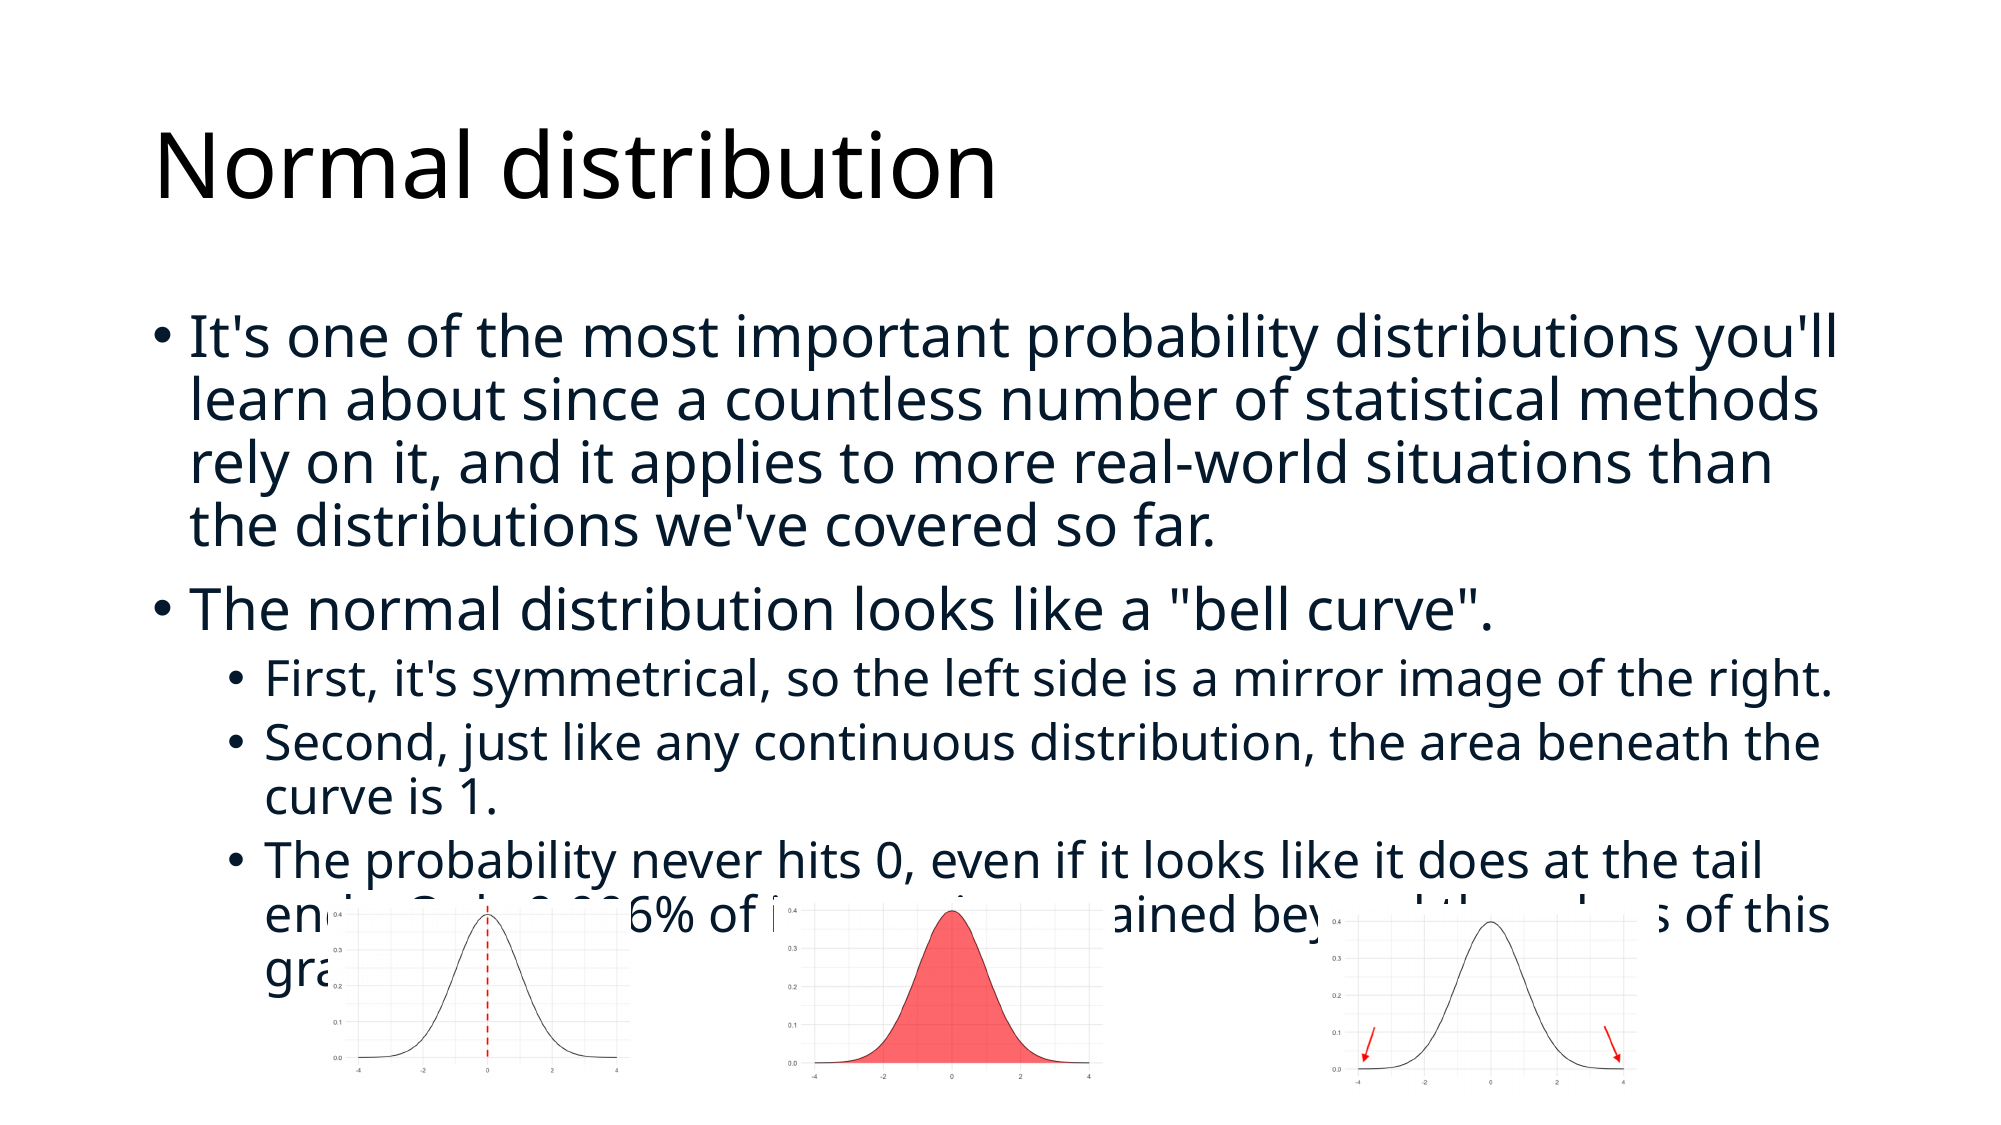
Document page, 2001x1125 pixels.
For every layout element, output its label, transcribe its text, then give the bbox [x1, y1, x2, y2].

picture [328, 899, 631, 1087]
list It's one of the most important probability distributions you'll learn about since a countless number of statistical methods rely on it, and it applies to more real-world situations than the distributions we've covered so far. The normal distribution looks like a "bell curve". First, it's symmetrical, so the left side is a mirror image of the right. Second, just like any continuous distribution, the area beneath the curve is 1. The probability never hits 0, even if it looks like it does at the tail ends. Only 0.006% of its area is contained beyond the edges of this graph. [137, 299, 1863, 1014]
picture [774, 897, 1115, 1097]
title Normal distribution [137, 59, 1863, 278]
picture [1318, 904, 1659, 1097]
